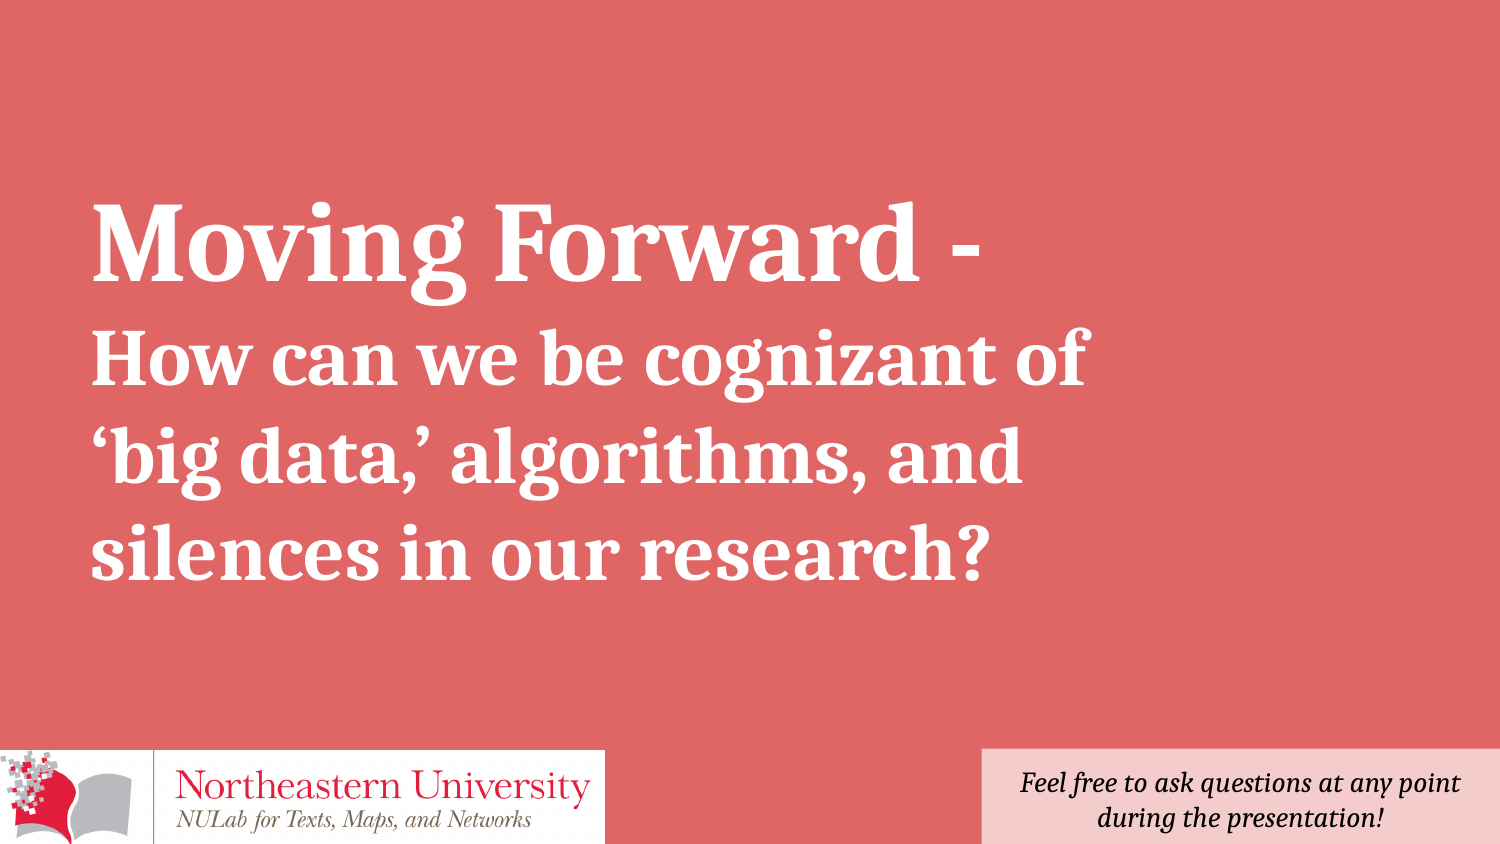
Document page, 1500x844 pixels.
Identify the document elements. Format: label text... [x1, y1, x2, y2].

picture [0, 750, 605, 844]
title Moving Forward - How can we be cognizant of ‘big data,’ algorithms, and silences in our research? [75, 46, 1108, 718]
